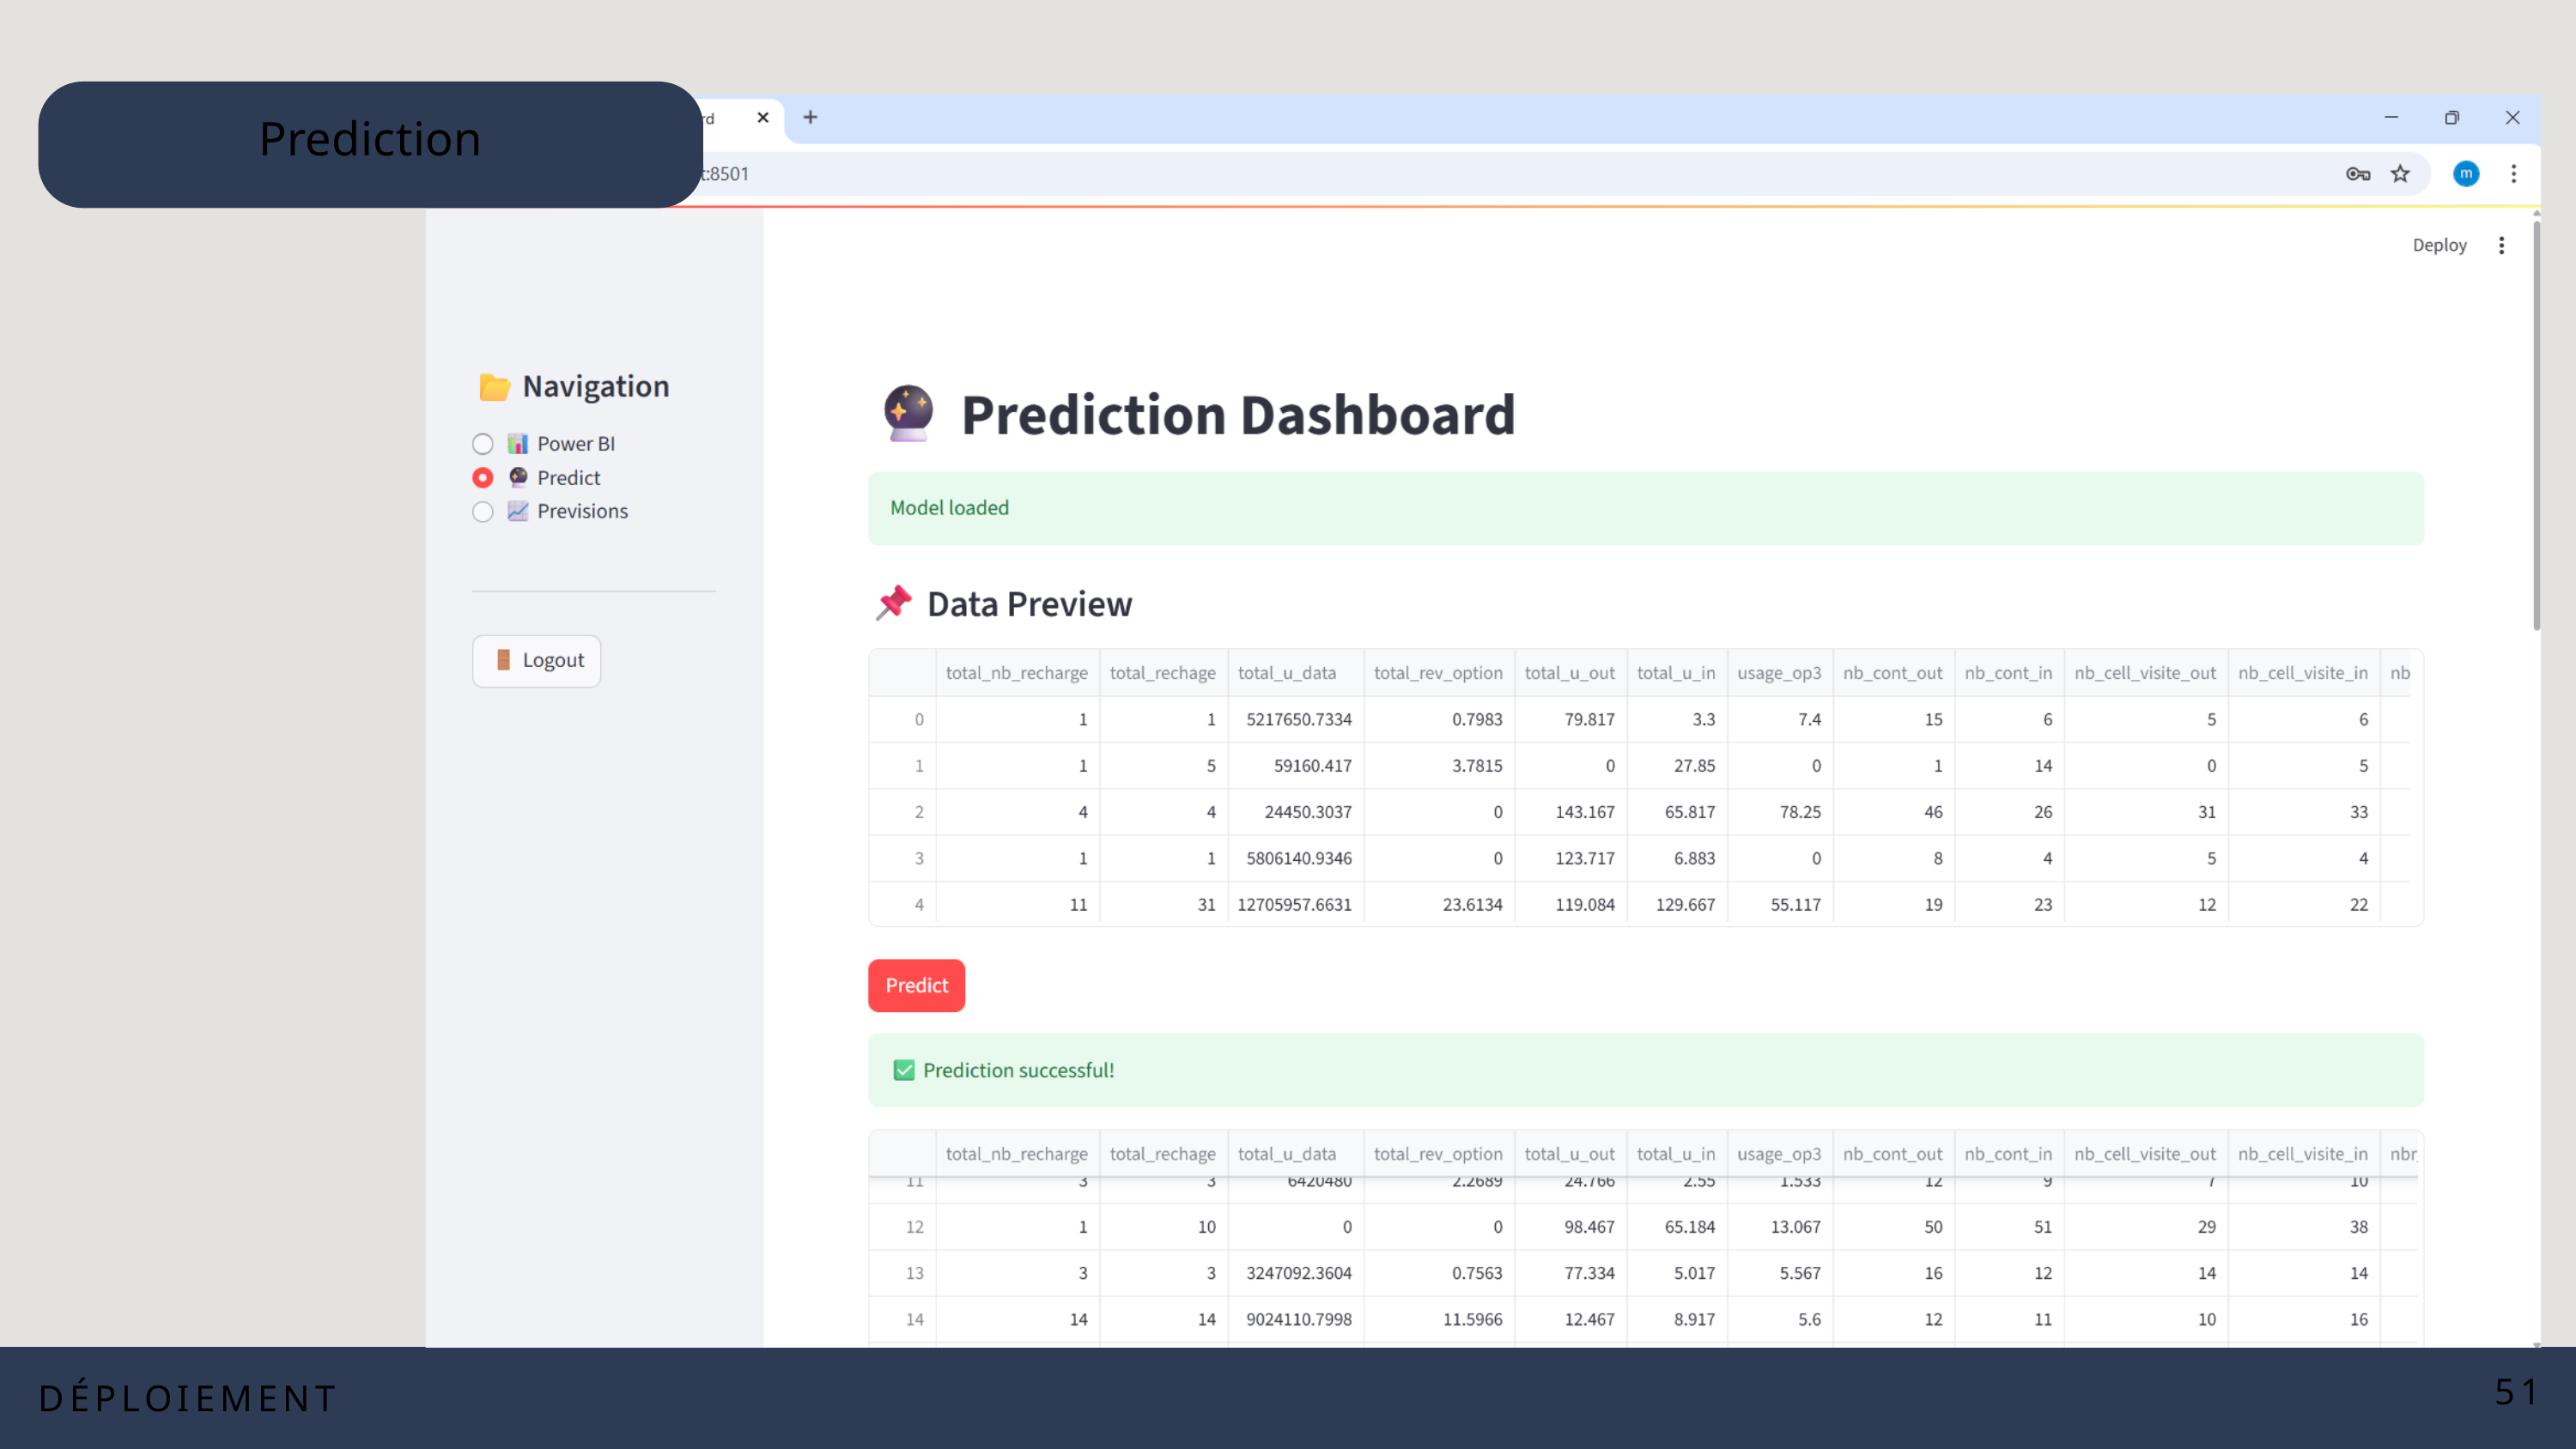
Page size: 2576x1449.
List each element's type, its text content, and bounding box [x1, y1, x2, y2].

text_box 51 [1452, 1361, 2542, 1413]
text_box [38, 81, 704, 209]
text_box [1221, 124, 1354, 1449]
text_box [425, 94, 2542, 1348]
text_box DÉPLOIEMENT [38, 1368, 1111, 1419]
